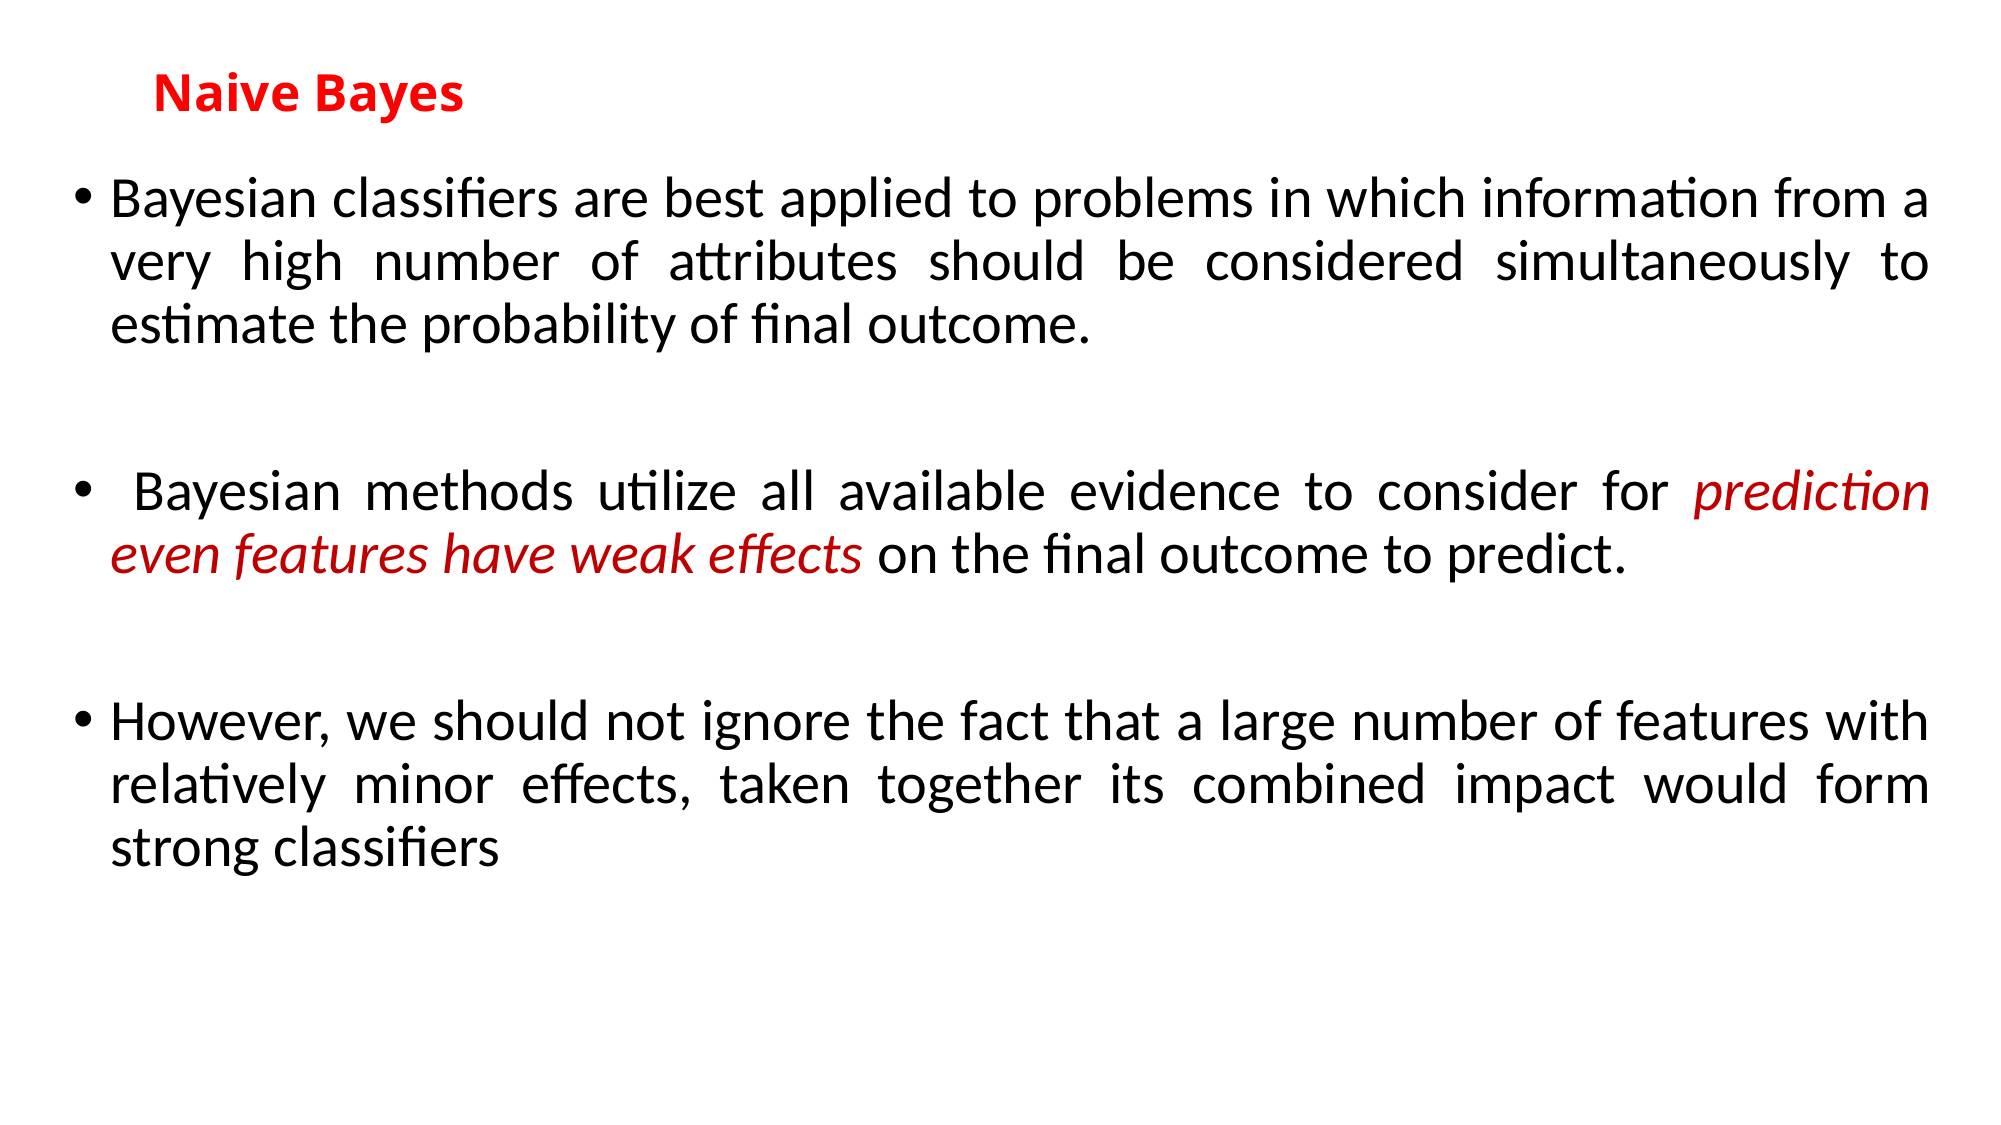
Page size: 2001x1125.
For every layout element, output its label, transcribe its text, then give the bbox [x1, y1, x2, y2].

list Bayesian classifiers are best applied to problems in which information from a very high number of attributes should be considered simultaneously to estimate the probability of final outcome. Bayesian methods utilize all available evidence to consider for prediction even features have weak effects on the final outcome to predict. However, we should not ignore the fact that a large number of features with relatively minor effects, taken together its combined impact would form strong classifiers [58, 159, 1947, 1014]
title Naive Bayes [137, 59, 1863, 131]
